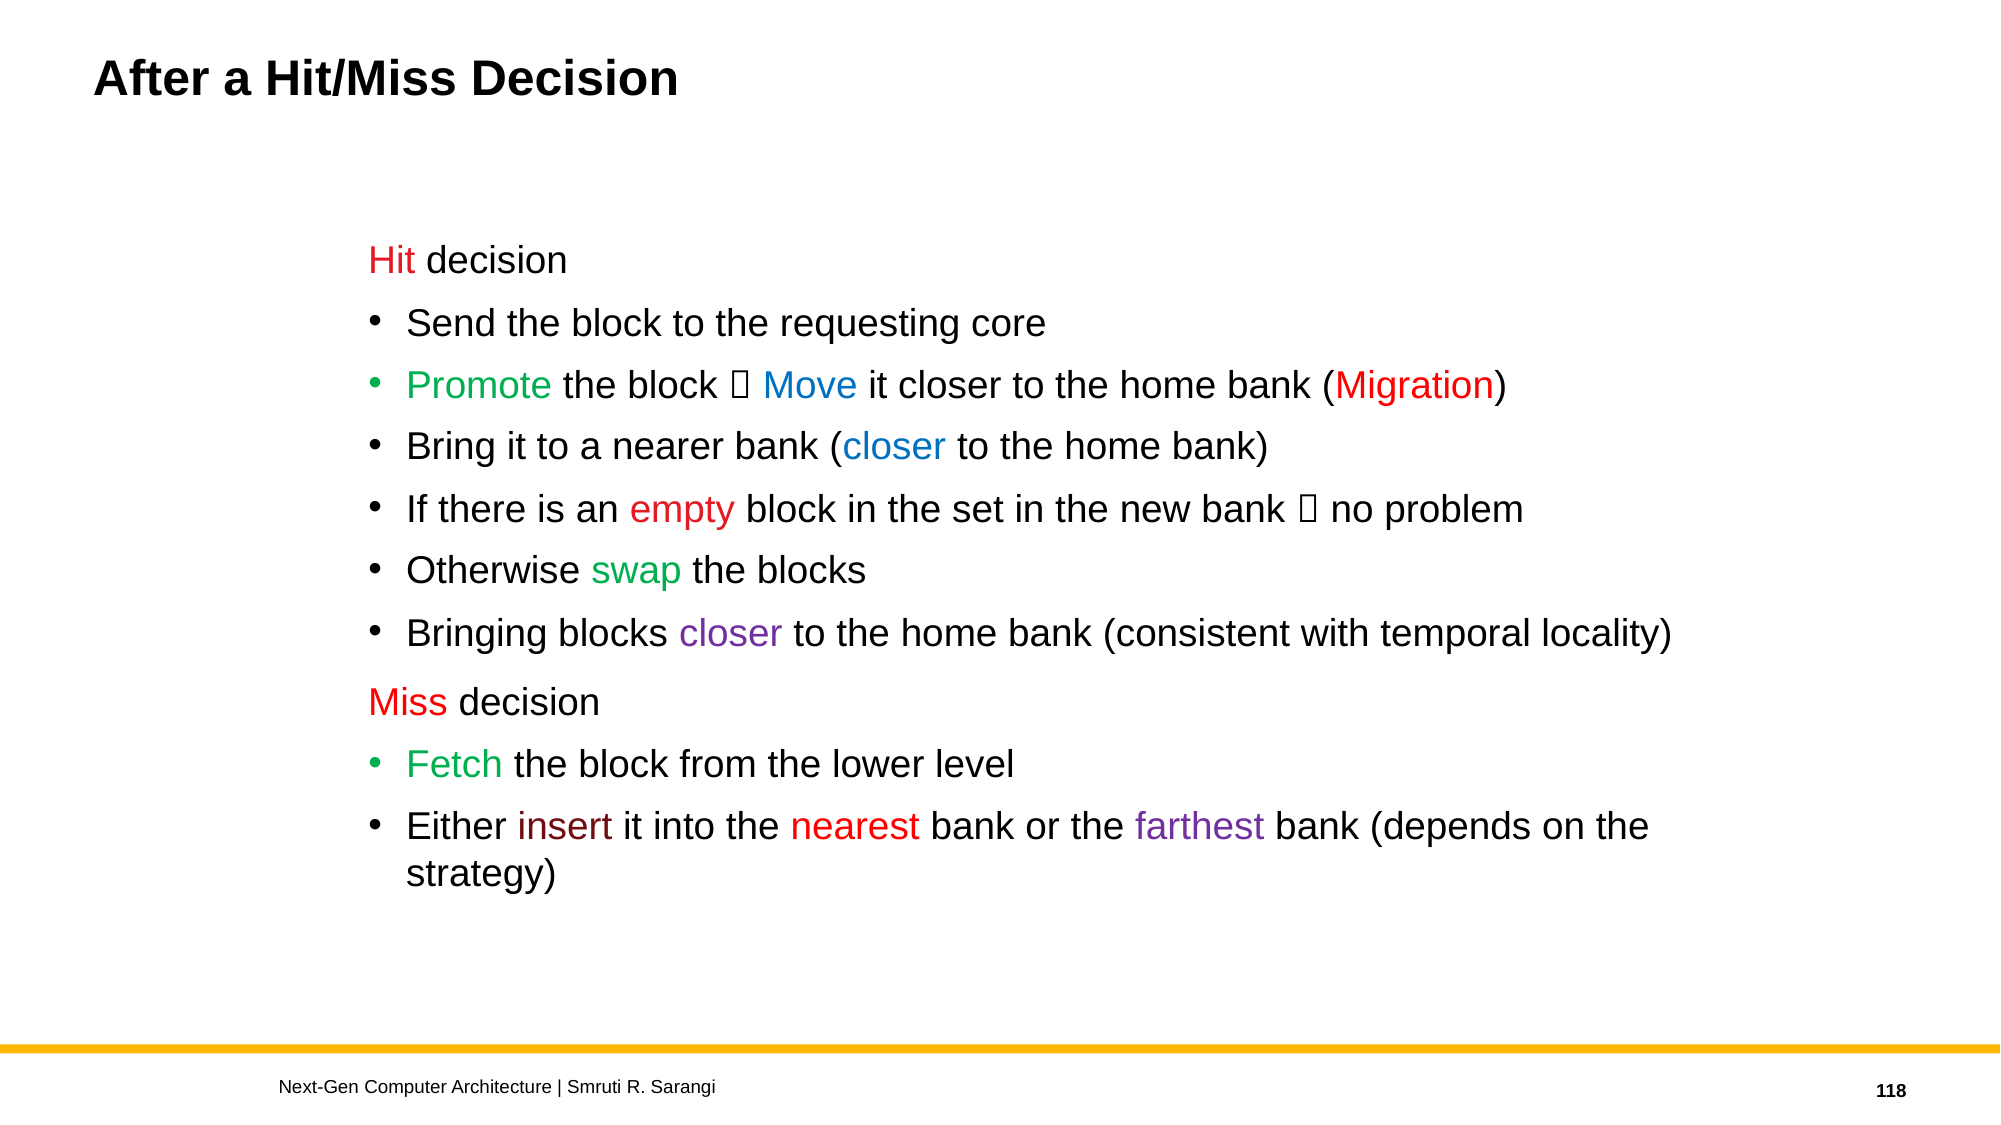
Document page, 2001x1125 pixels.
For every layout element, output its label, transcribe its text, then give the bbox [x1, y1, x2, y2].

list Hit decision Send the block to the requesting core Promote the block  Move it closer to the home bank (Migration) Bring it to a nearer bank (closer to the home bank) If there is an empty block in the set in the new bank  no problem Otherwise swap the blocks Bringing blocks closer to the home bank (consistent with temporal locality) Miss decision Fetch the block from the lower level Either insert it into the nearest bank or the farthest bank (depends on the strategy) [353, 227, 1780, 907]
title After a Hit/Miss Decision [78, 45, 1578, 180]
footer Next-Gen Computer Architecture | Smruti R. Sarangi [263, 1067, 1464, 1105]
slide_number 118 [1711, 1071, 1922, 1109]
